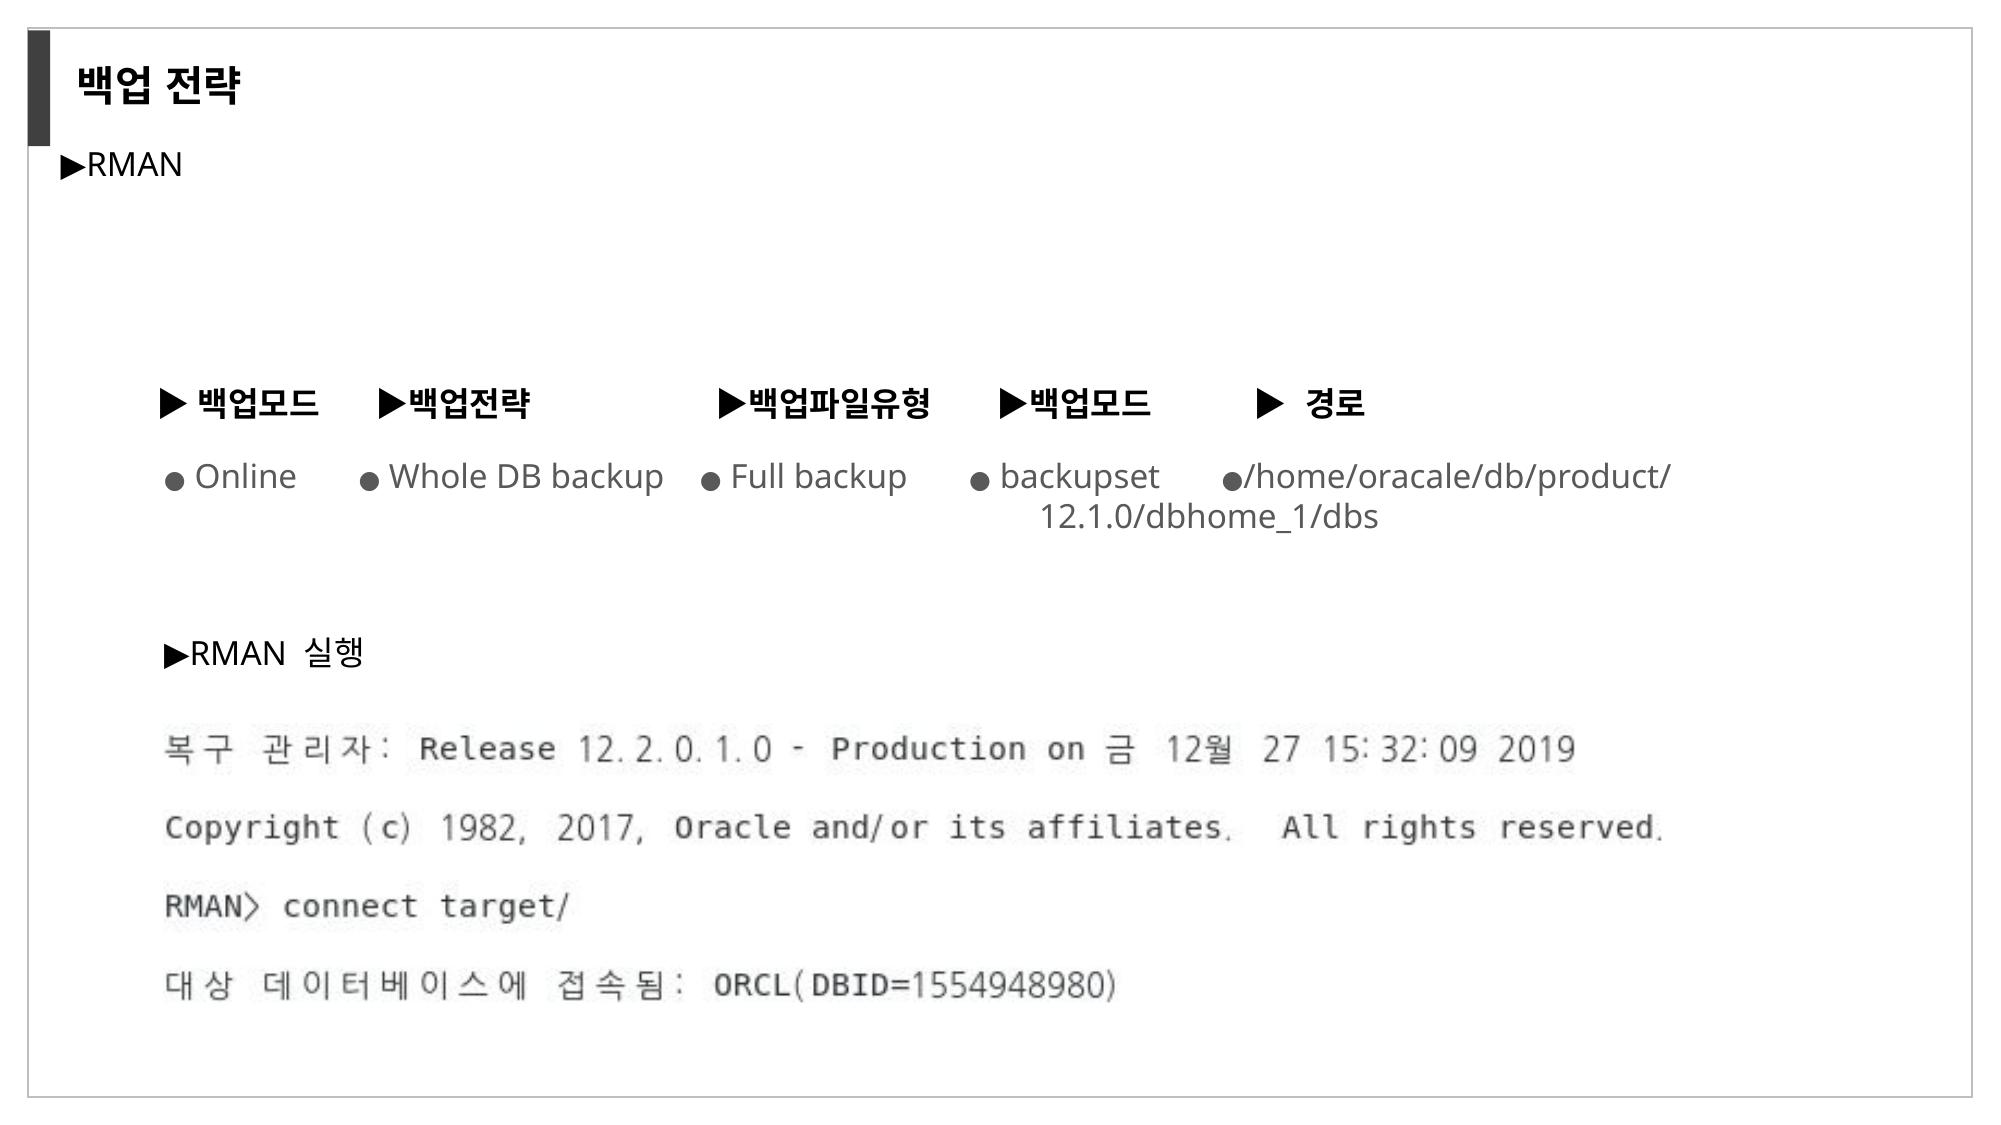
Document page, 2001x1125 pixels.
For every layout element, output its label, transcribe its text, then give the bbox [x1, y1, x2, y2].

text_box [27, 27, 1973, 1098]
text_box ▶RMAN [28, 135, 489, 191]
picture [163, 723, 1679, 1018]
text_box 백업 전략 [61, 52, 859, 118]
text_box [27, 29, 51, 147]
text_box ▶RMAN 실행 [149, 625, 610, 680]
text_box ● Online ● Whole DB backup ● Full backup ● backupset ●/home/oracale/db/product/ 12.1.0/dbhome_1/dbs [149, 447, 1902, 543]
text_box ▶백업모드 ▶백업전략 ▶백업파일유형 ▶백업모드 ▶ 경로 [141, 375, 1610, 431]
